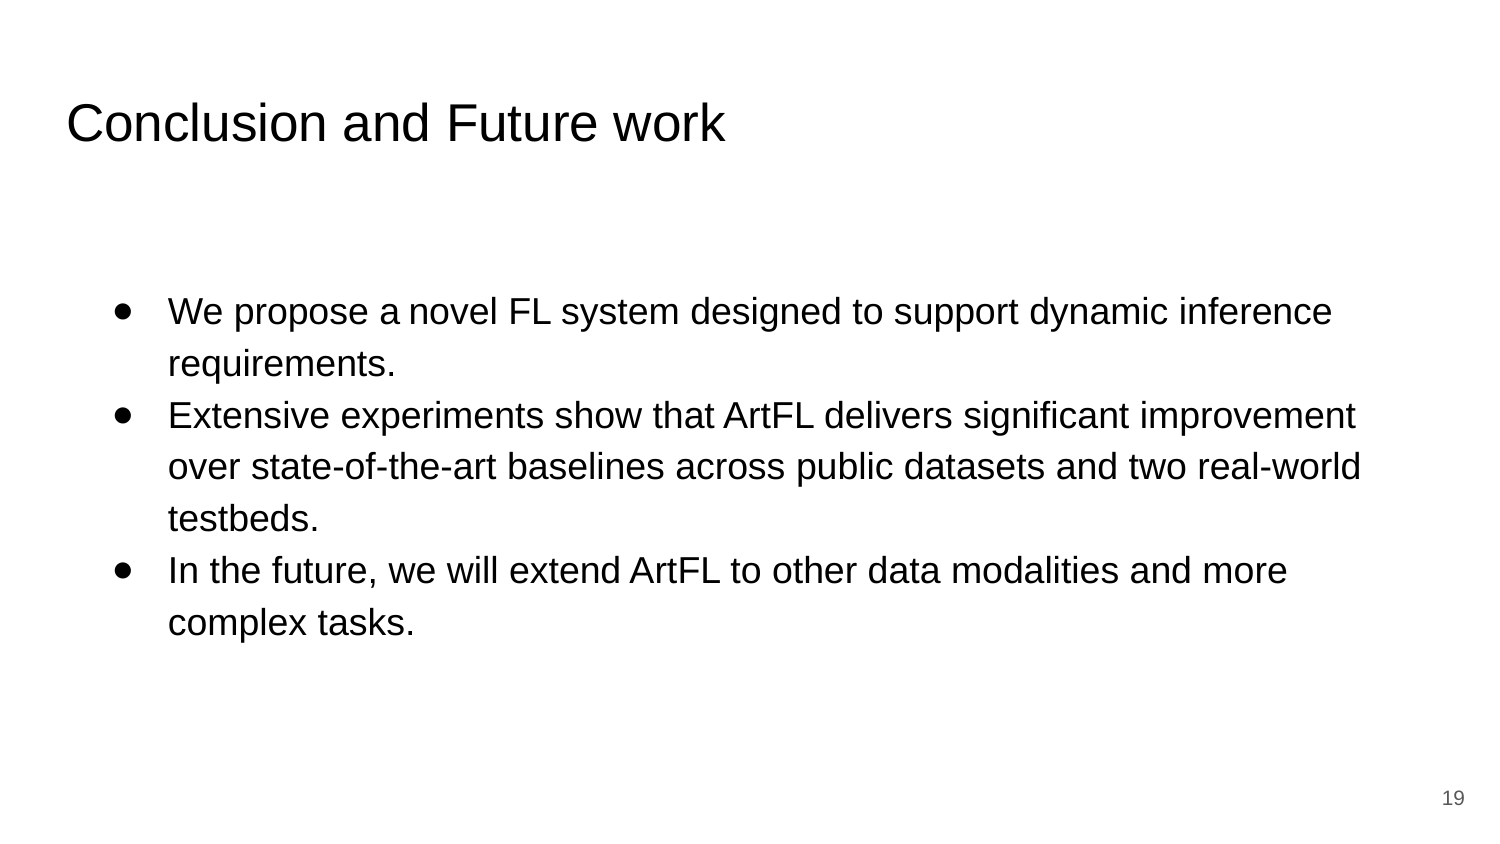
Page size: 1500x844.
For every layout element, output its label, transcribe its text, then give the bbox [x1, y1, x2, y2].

slide_number ‹#› [1389, 764, 1480, 830]
title Conclusion and Future work [51, 72, 1449, 167]
list We propose a novel FL system designed to support dynamic inference requirements. Extensive experiments show that ArtFL delivers significant improvement over state-of-the-art baselines across public datasets and two real-world testbeds. In the future, we will extend ArtFL to other data modalities and more complex tasks. [77, 265, 1422, 693]
